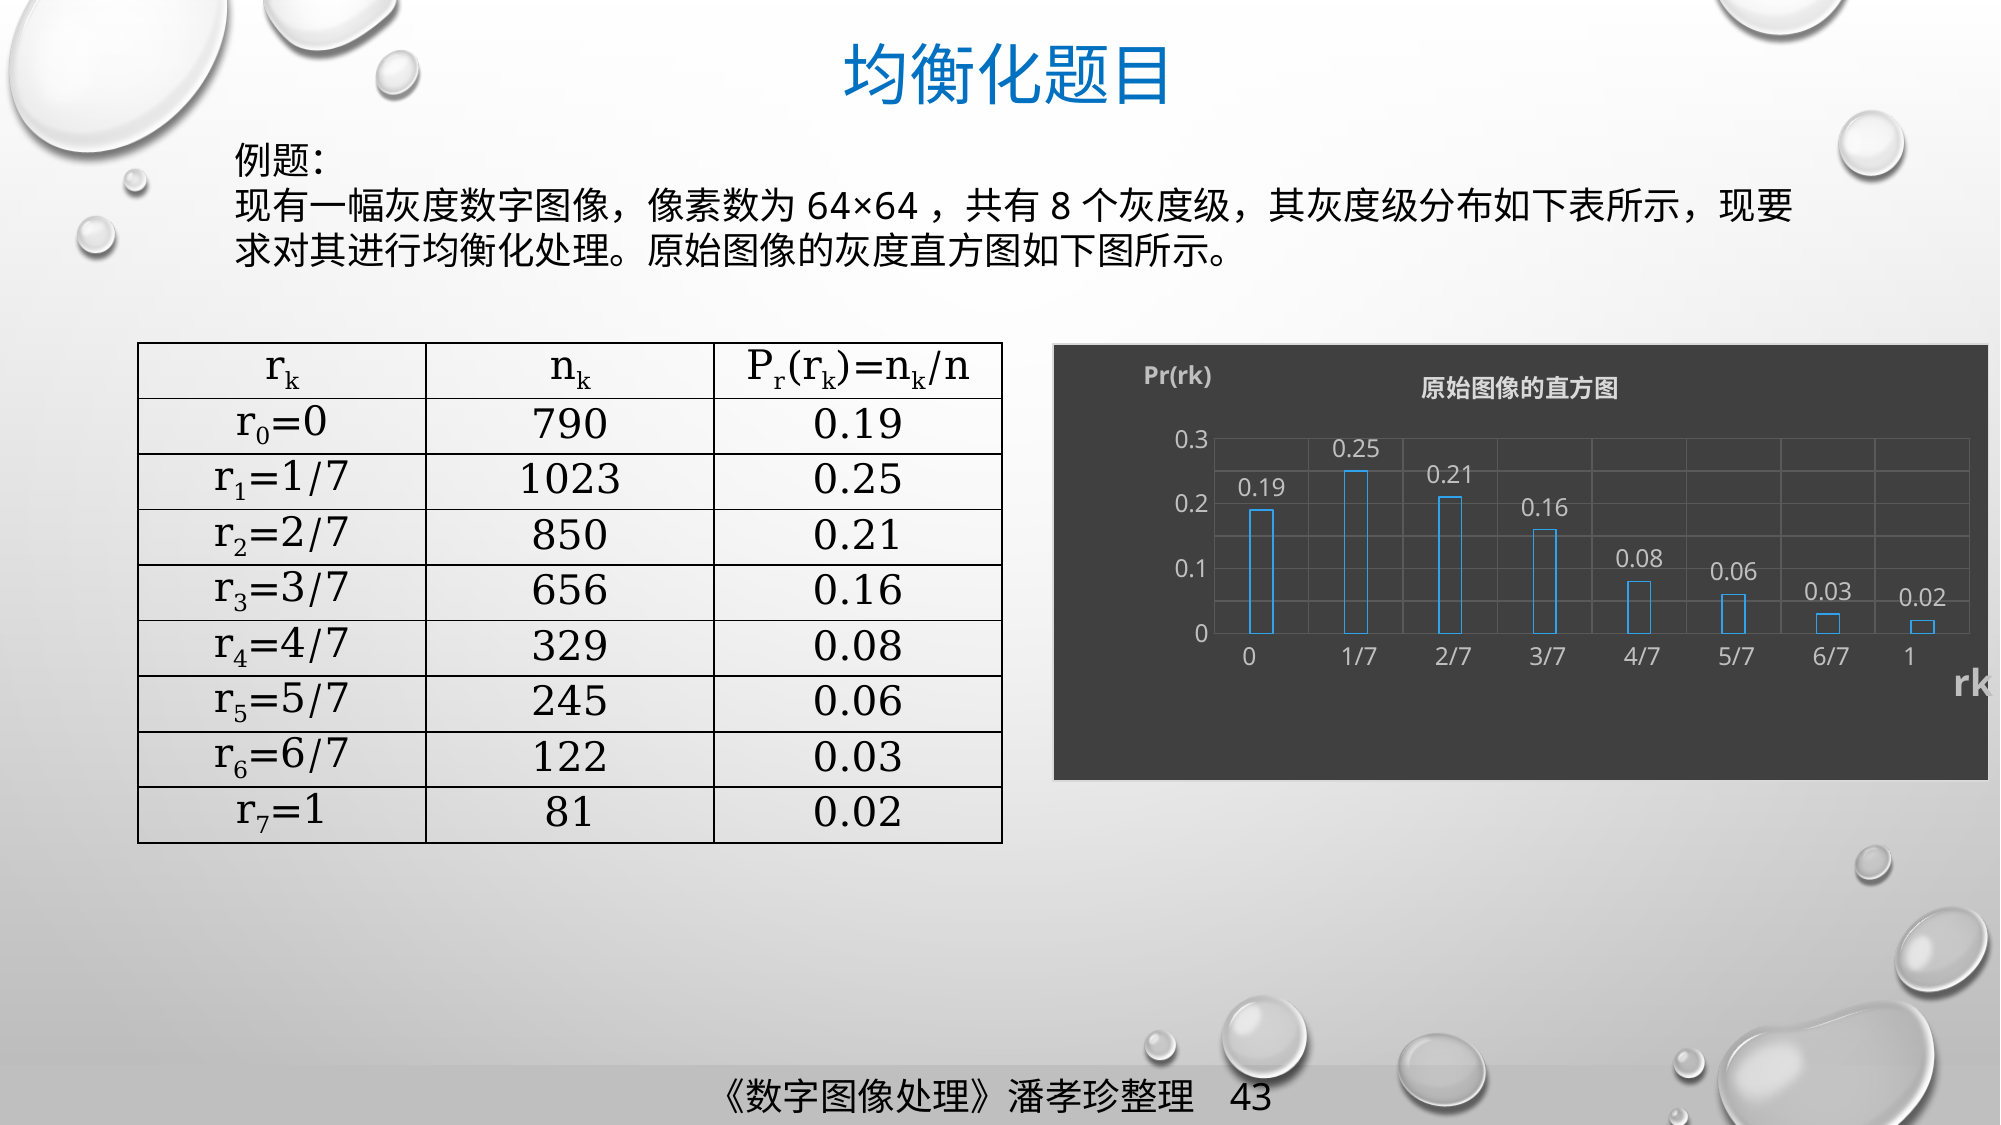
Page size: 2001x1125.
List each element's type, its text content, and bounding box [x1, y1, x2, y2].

table_cell r0=0 [139, 399, 425, 453]
table_cell r6=6/7 [139, 733, 425, 786]
table_cell 122 [427, 733, 713, 786]
table_cell 329 [427, 621, 713, 675]
picture [0, 0, 2000, 1125]
table_cell 850 [427, 510, 713, 564]
table_cell 0.19 [715, 399, 1001, 453]
text_box 例题： 现有一幅灰度数字图像，像素数为64×64，共有8个灰度级，其灰度级分布如下表所示，现要求对其进行均衡化处理。原始图像的灰度直方图如下图所示。 [220, 130, 1839, 280]
table_cell 790 [427, 399, 713, 453]
table_header rk [139, 344, 425, 398]
table_cell 0.25 [715, 455, 1001, 509]
table_cell 656 [427, 566, 713, 620]
table_cell r3=3/7 [139, 566, 425, 620]
table_cell r7=1 [139, 788, 425, 842]
table_cell 0.16 [715, 566, 1001, 620]
table_cell 1023 [427, 455, 713, 509]
table_cell 0.06 [715, 677, 1001, 731]
table_cell 0.03 [715, 733, 1001, 786]
table_cell 0.08 [715, 621, 1001, 675]
table_cell r4=4/7 [139, 621, 425, 675]
table_cell 0.02 [715, 788, 1001, 842]
table_cell 0.21 [715, 510, 1001, 564]
table_cell r2=2/7 [139, 510, 425, 564]
table_cell 245 [427, 677, 713, 731]
text_box 均衡化题目 [828, 25, 1231, 121]
table_cell r5=5/7 [139, 677, 425, 731]
table_header nk [427, 344, 713, 398]
table_cell r1=1/7 [139, 455, 425, 509]
chart [1051, 342, 2000, 782]
table_cell 81 [427, 788, 713, 842]
table_header Pr(rk)=nk/n [715, 344, 1001, 398]
